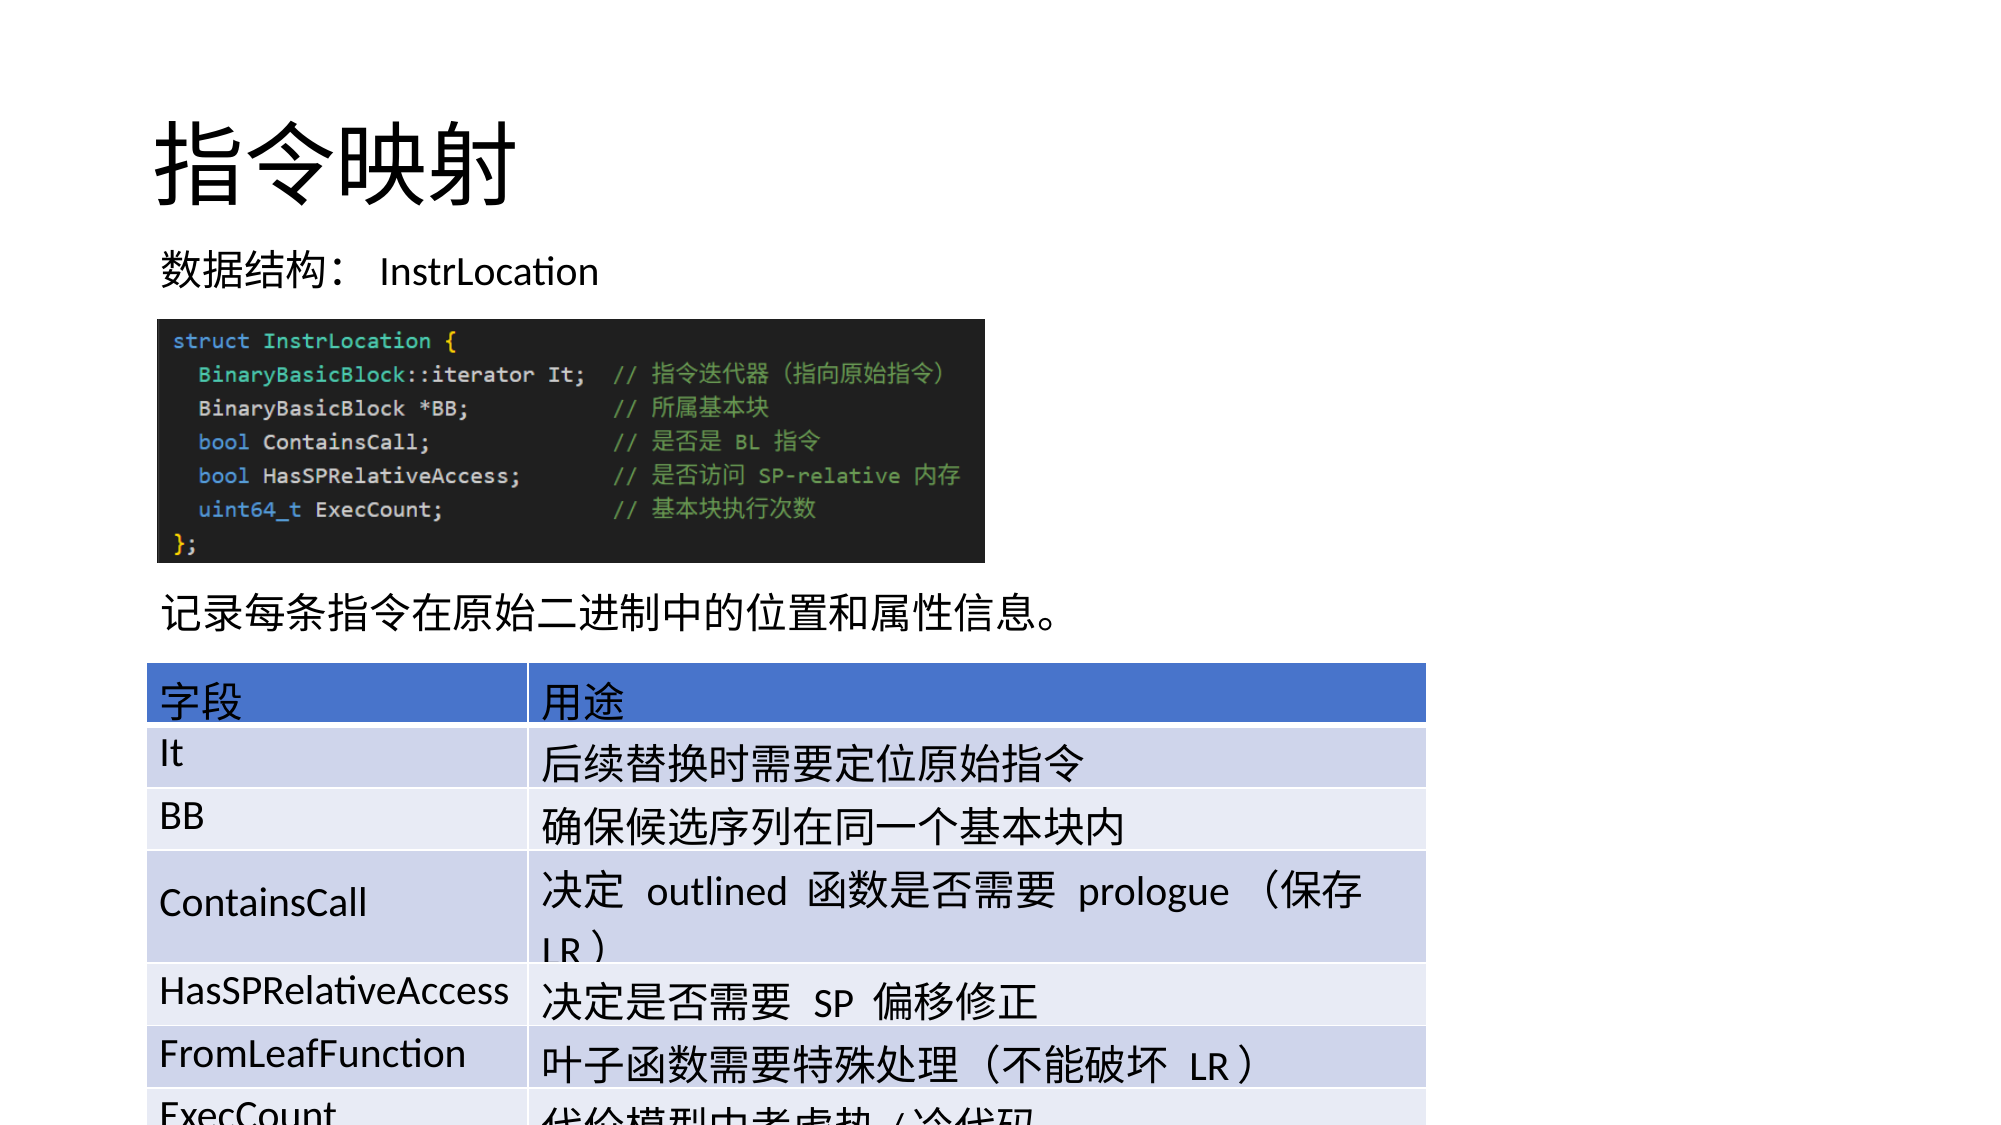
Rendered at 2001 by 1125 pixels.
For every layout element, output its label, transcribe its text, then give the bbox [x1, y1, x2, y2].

picture [157, 318, 986, 563]
table_cell 确保候选序列在同一个基本块内 [529, 789, 1426, 849]
table_cell 决定是否需要 SP 偏移修正 [529, 964, 1426, 1025]
table_cell 叶子函数需要特殊处理（不能破坏 LR） [529, 1026, 1426, 1087]
table_cell 后续替换时需要定位原始指令 [529, 728, 1426, 787]
table_header 用途 [529, 663, 1426, 722]
text_box 数据结构：InstrLocation [145, 236, 813, 302]
table_cell 代价模型中考虑热/冷代码 [529, 1089, 1426, 1125]
table_cell BB [147, 789, 527, 849]
text_box 记录每条指令在原始二进制中的位置和属性信息。 [145, 579, 1329, 645]
table_cell HasSPRelativeAccess [147, 964, 527, 1025]
table_header 字段 [147, 663, 527, 722]
title 指令映射 [137, 59, 1863, 278]
table_cell ExecCount [147, 1089, 527, 1125]
table_cell It [147, 728, 527, 787]
table_cell 决定 outlined 函数是否需要 prologue（保存 LR） [529, 851, 1426, 962]
table_cell FromLeafFunction [147, 1026, 527, 1087]
table_cell ContainsCall [147, 851, 527, 962]
